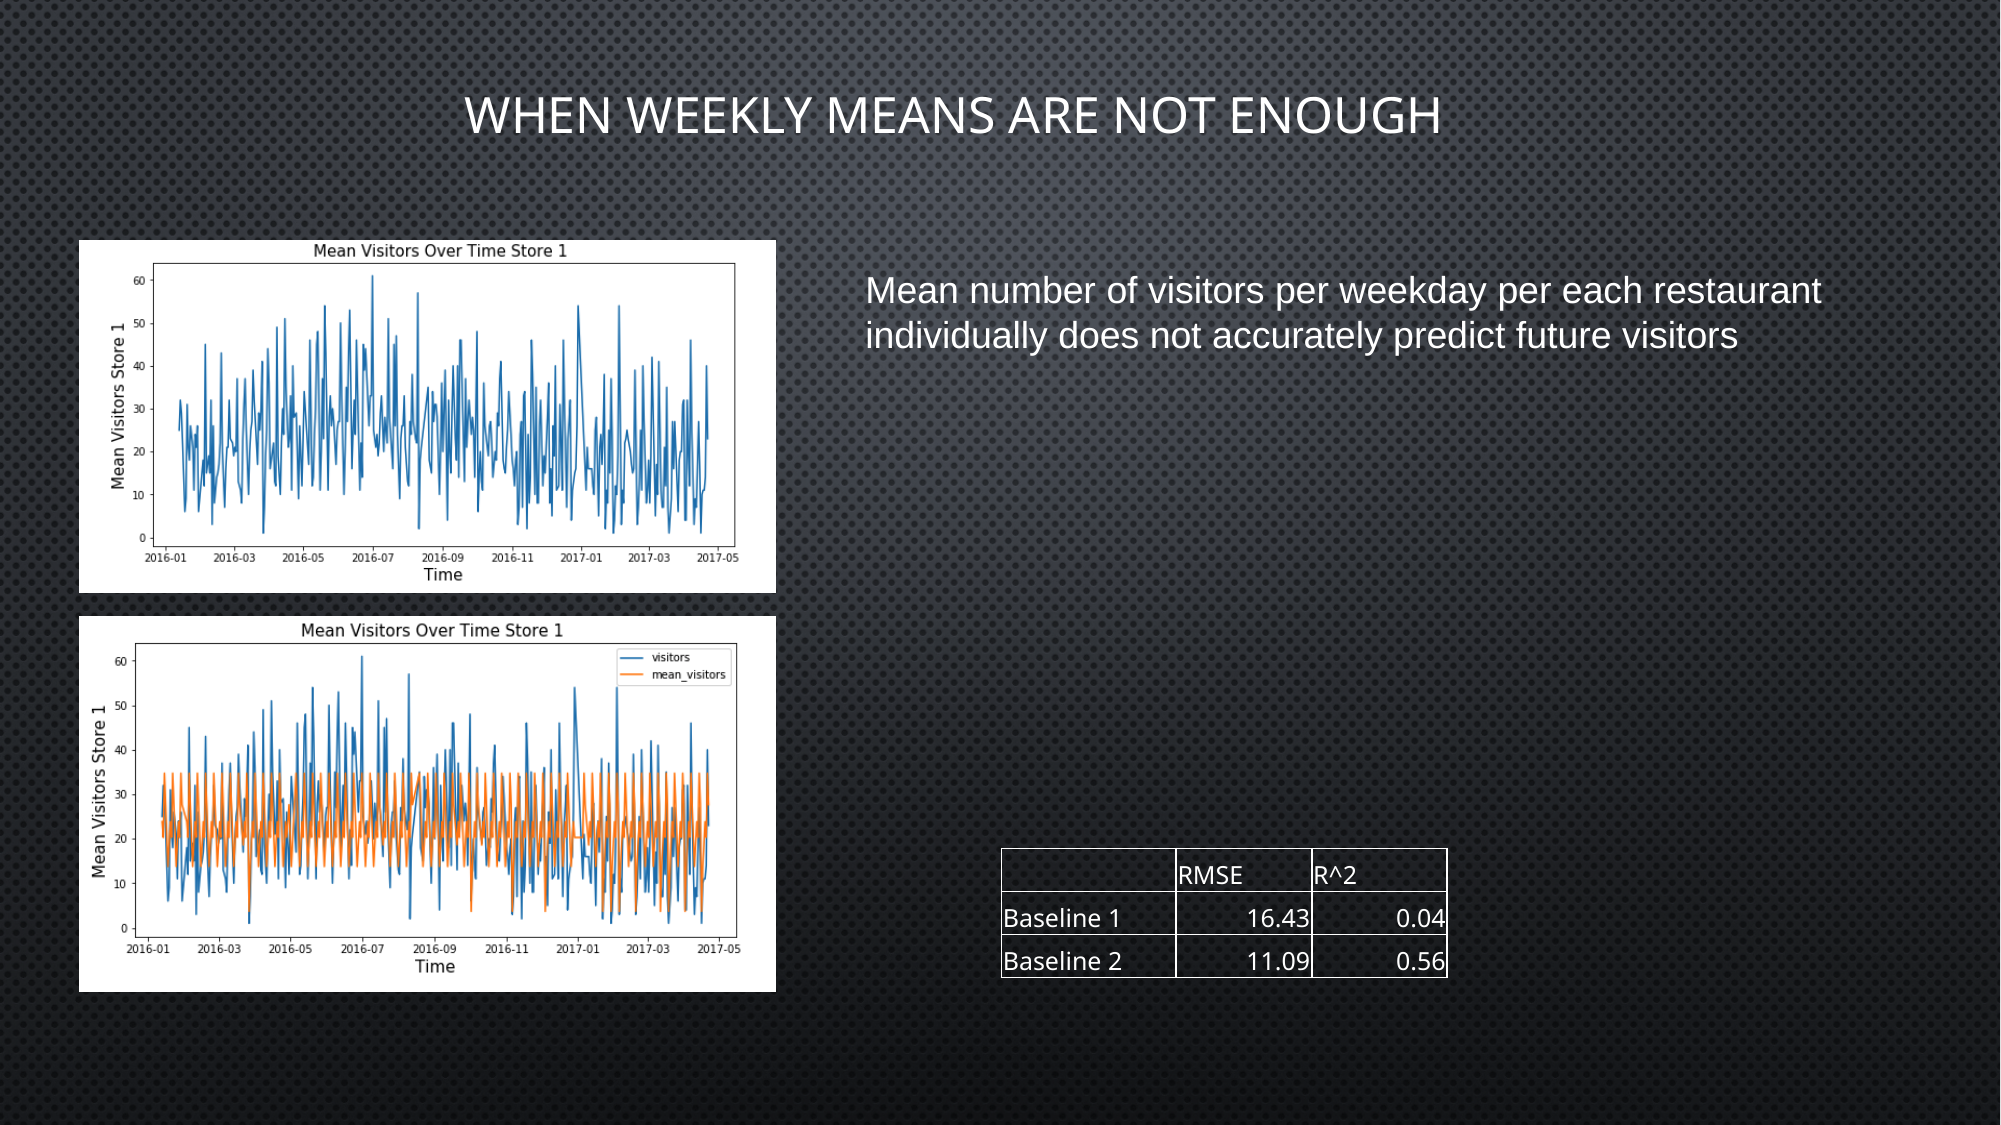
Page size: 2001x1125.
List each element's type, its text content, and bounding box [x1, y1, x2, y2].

title When Weekly Means are Not Enough [449, 55, 1468, 173]
picture [79, 616, 776, 992]
table_cell 0.04 [1313, 892, 1446, 934]
table_cell 0.56 [1313, 935, 1446, 977]
table_cell 11.09 [1177, 935, 1311, 977]
table_header [1002, 849, 1175, 891]
table_cell Baseline 2 [1002, 935, 1175, 977]
table_header RMSE [1177, 849, 1311, 891]
picture [79, 240, 776, 594]
table_cell 16.43 [1177, 892, 1311, 934]
text_box Mean number of visitors per weekday per each restaurant individually does not accurately predict future visitors [850, 258, 1851, 364]
table_header R^2 [1313, 849, 1446, 891]
table_cell Baseline 1 [1002, 892, 1175, 934]
